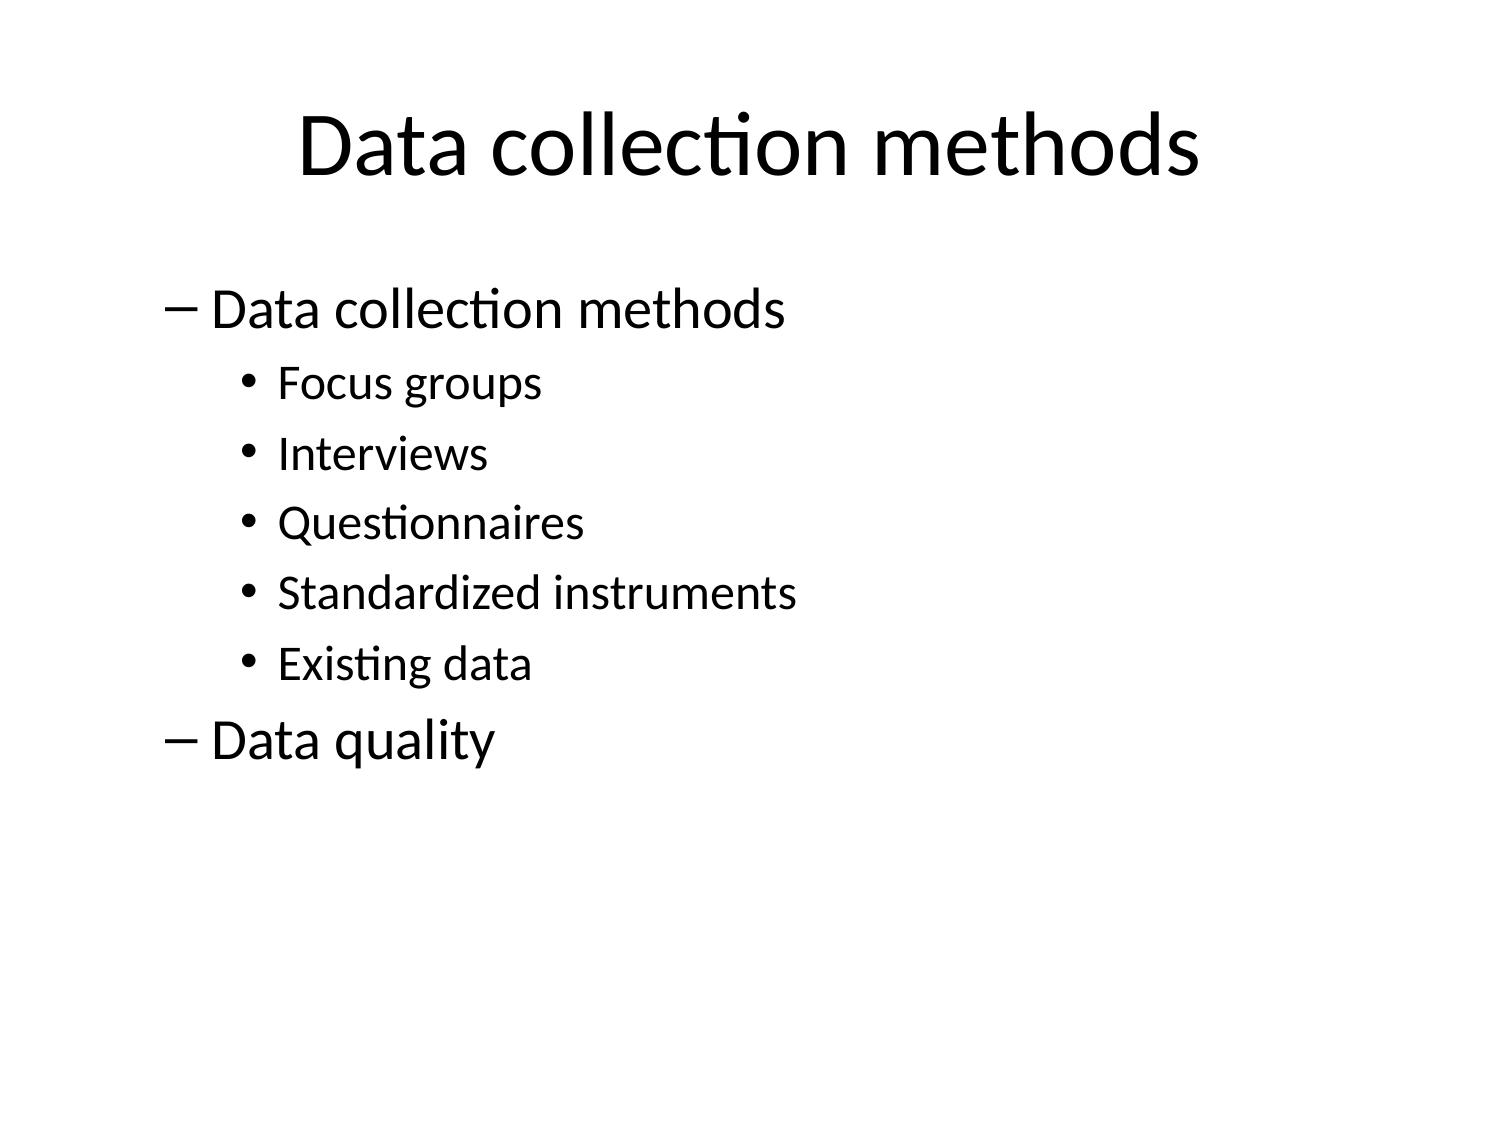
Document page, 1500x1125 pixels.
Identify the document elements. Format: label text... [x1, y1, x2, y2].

title Data collection methods [75, 45, 1425, 233]
list Data collection methods Focus groups Interviews Questionnaires Standardized instruments Existing data Data quality [75, 262, 1425, 1005]
